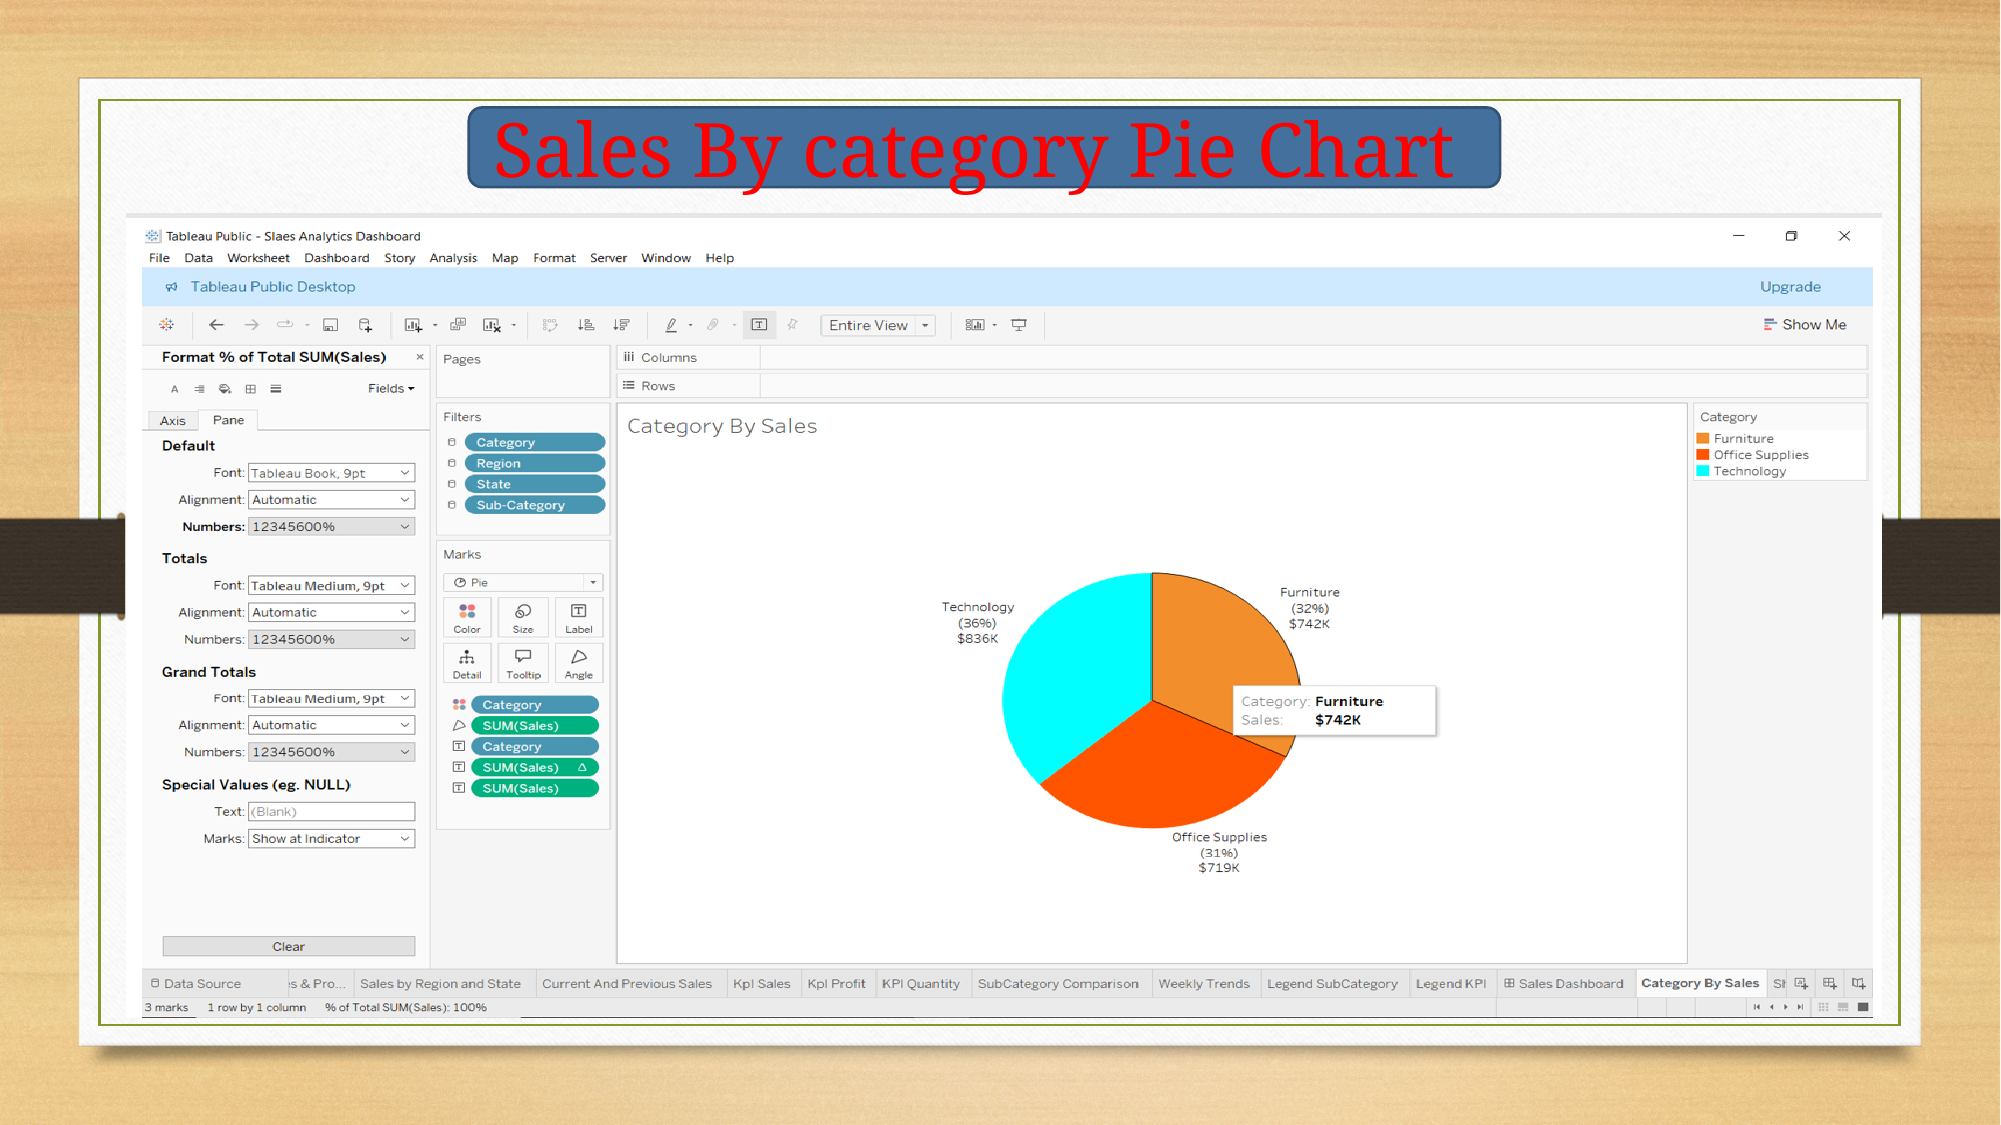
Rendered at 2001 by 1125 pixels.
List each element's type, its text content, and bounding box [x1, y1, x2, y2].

picture [0, 0, 2001, 1125]
text_box Sales By category Pie Chart [467, 106, 1502, 189]
